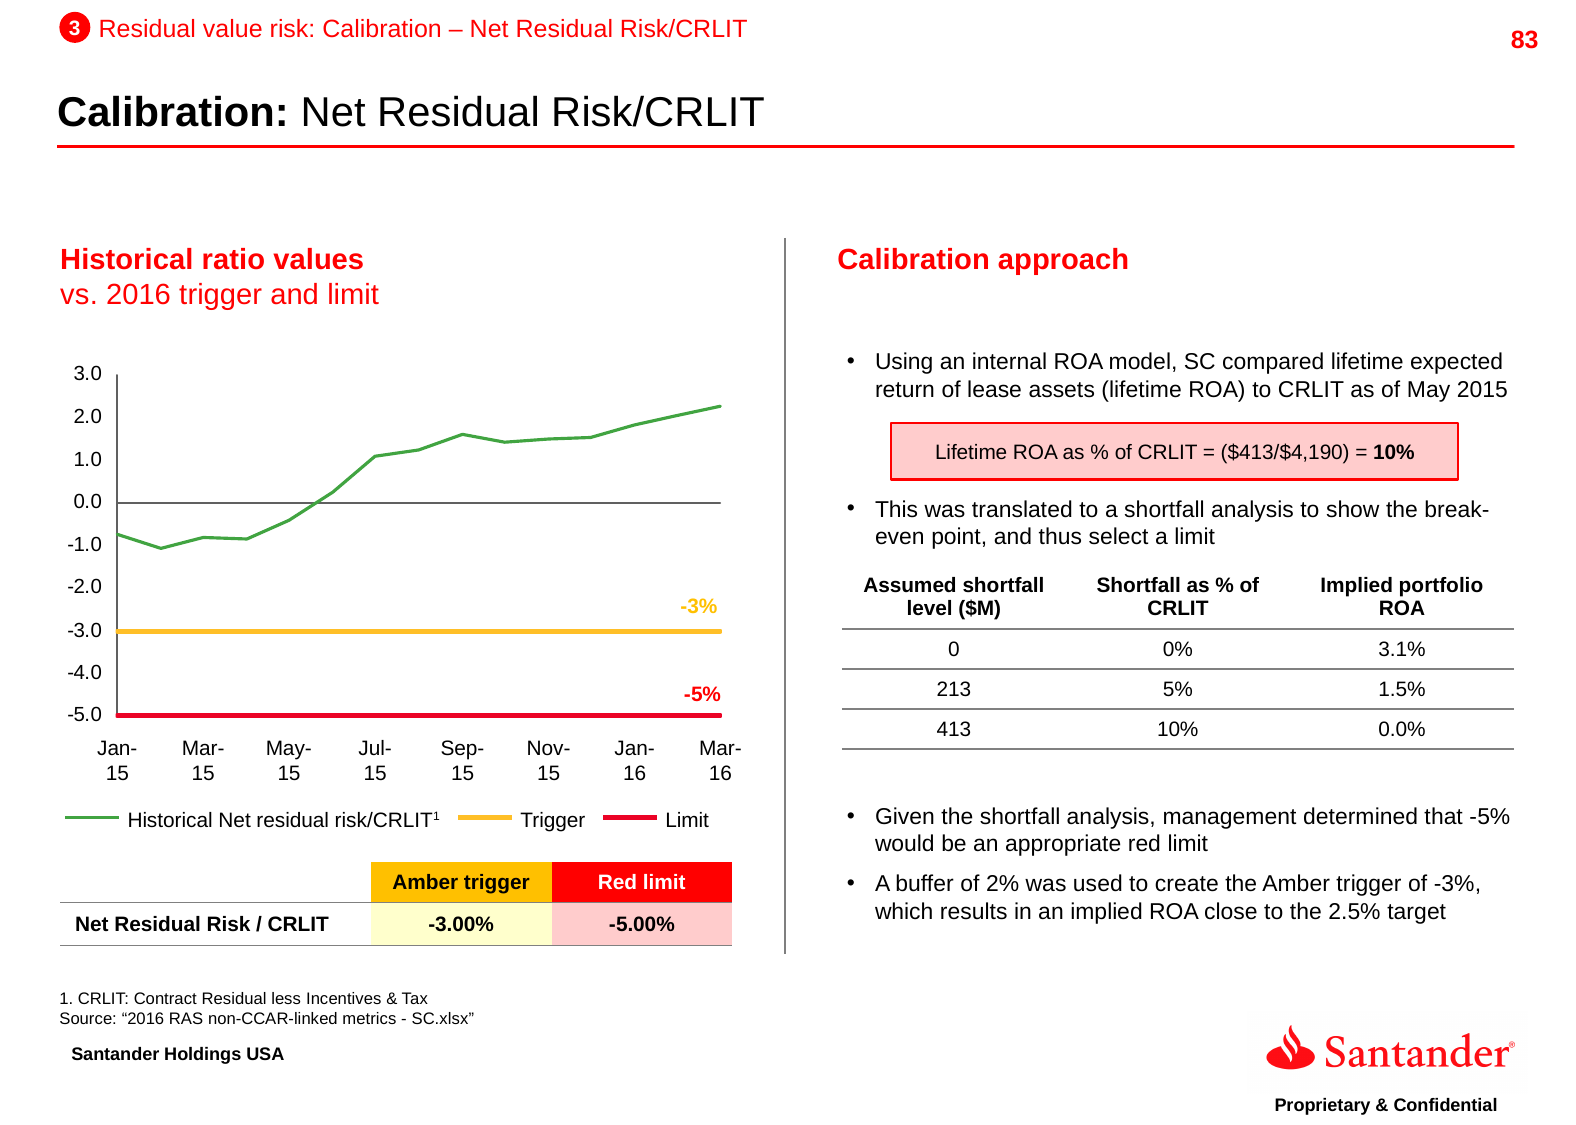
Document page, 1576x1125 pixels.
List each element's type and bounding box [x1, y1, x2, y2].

text_box [837, 240, 1513, 276]
table_cell [842, 710, 1514, 748]
text_box [60, 240, 730, 311]
table_cell [842, 670, 1514, 708]
table_header [60, 862, 732, 902]
table_cell [60, 903, 732, 945]
text_box [43, 330, 765, 785]
table_cell [842, 630, 1514, 668]
text_box [520, 806, 587, 832]
text_box [59, 990, 1507, 1028]
text_box [59, 11, 751, 44]
picture [1247, 1011, 1528, 1094]
text_box [665, 806, 710, 832]
table_header [842, 564, 1514, 628]
text_box [127, 806, 442, 832]
text_box [846, 346, 1519, 924]
list [57, 74, 1479, 146]
